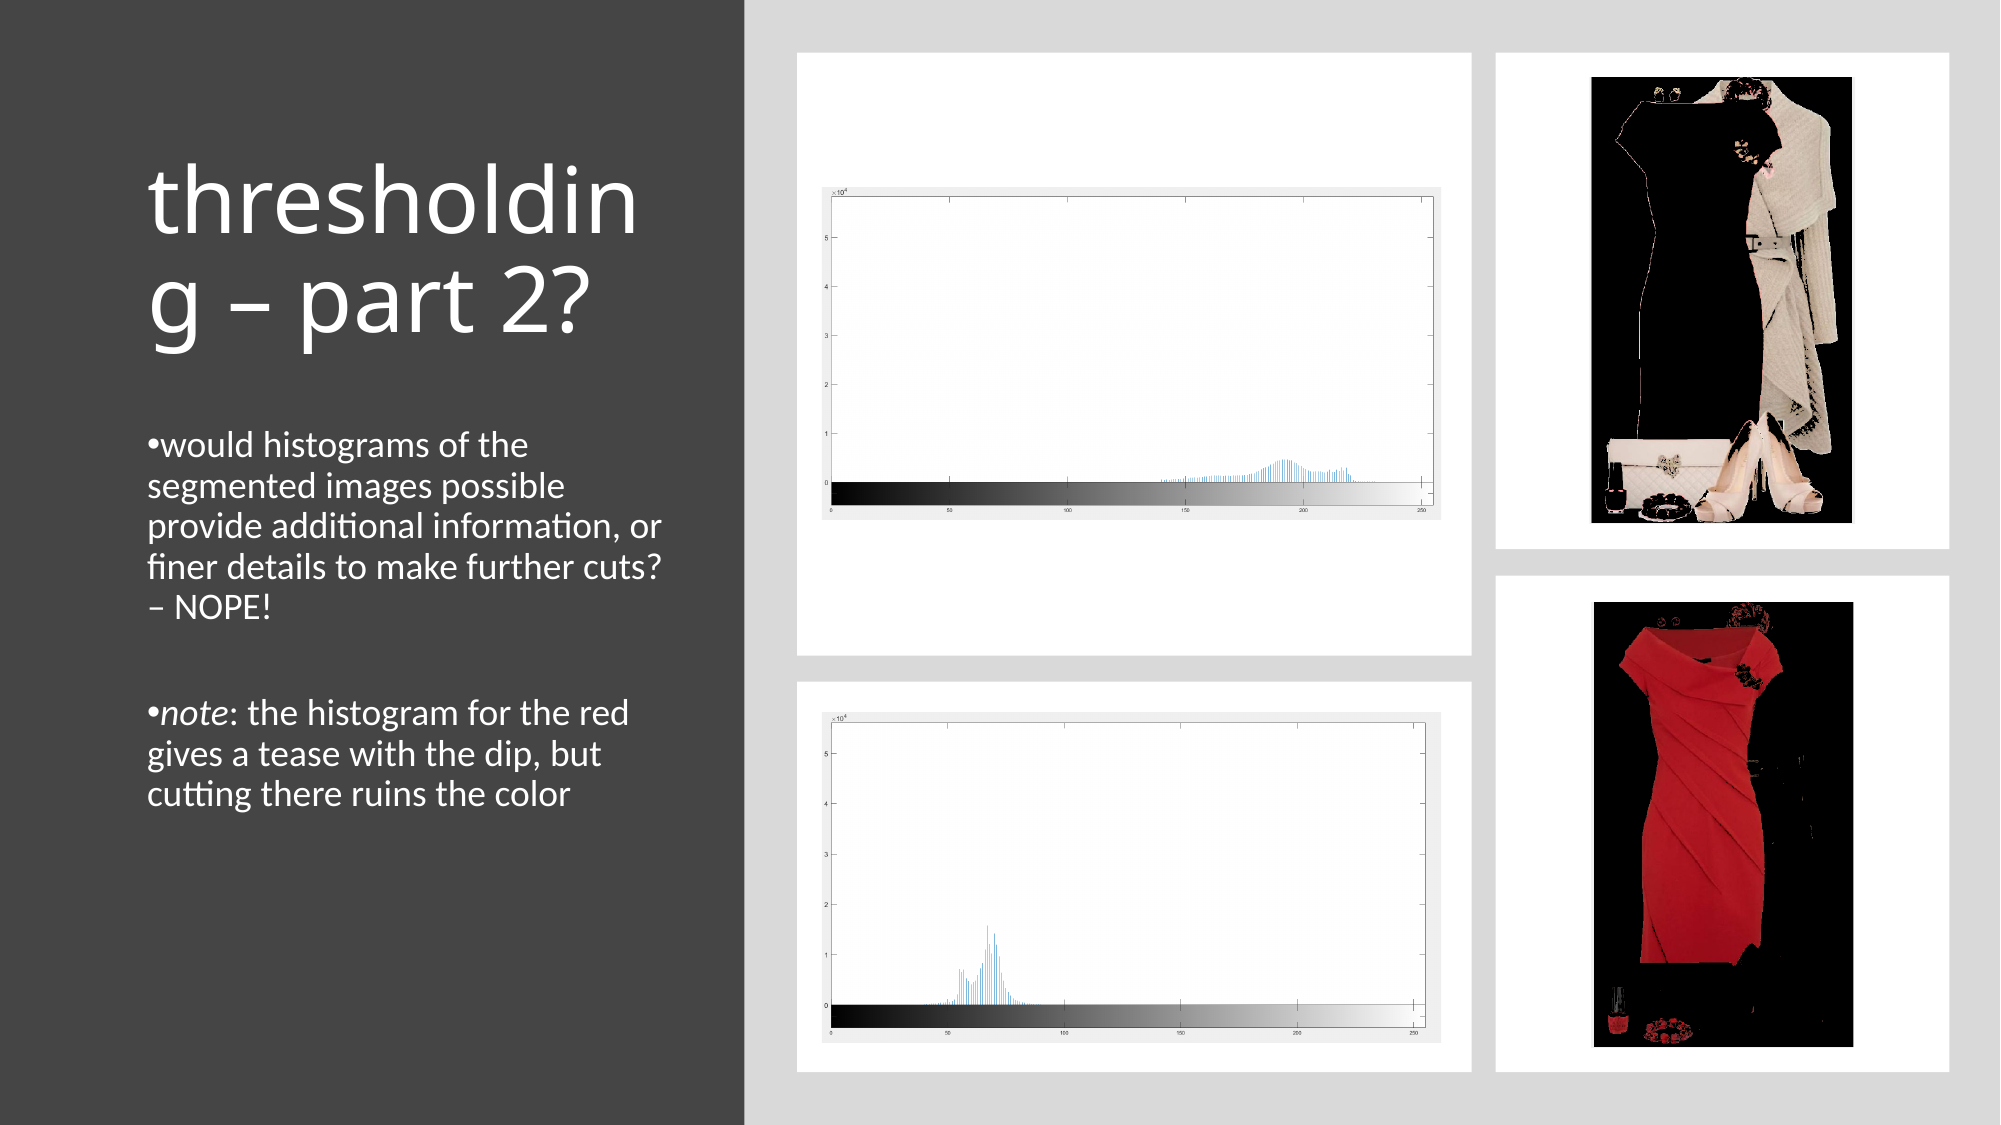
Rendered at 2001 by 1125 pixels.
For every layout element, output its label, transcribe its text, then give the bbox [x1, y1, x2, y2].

text_box would histograms of the segmented images possible provide additional information, or finer details to make further cuts? – NOPE! note: the histogram for the red gives a tease with the dip, but cutting there ruins the color [131, 418, 688, 1014]
picture [821, 712, 1442, 1043]
text_box [1495, 52, 1950, 550]
text_box [796, 52, 1473, 657]
text_box [743, 0, 2000, 1125]
title thresholding – part 2? [131, 118, 688, 389]
picture [1590, 601, 1854, 1048]
picture [821, 187, 1442, 520]
text_box [796, 681, 1473, 1073]
picture [1589, 77, 1856, 524]
text_box [1495, 575, 1950, 1073]
